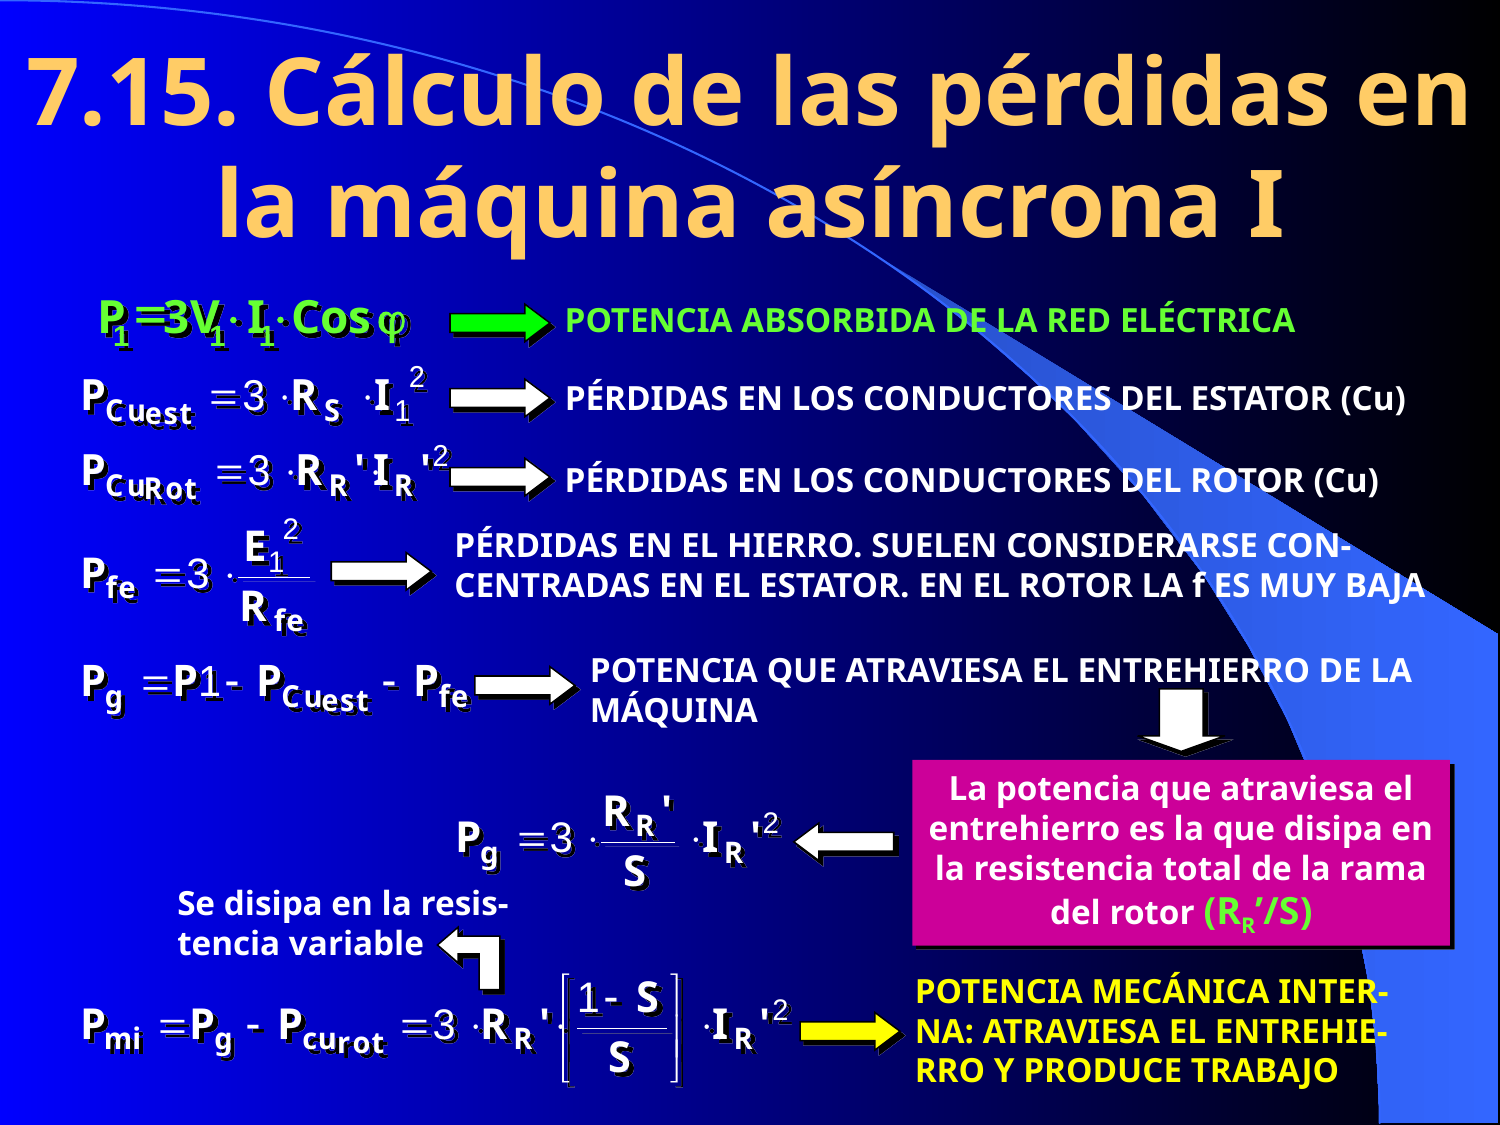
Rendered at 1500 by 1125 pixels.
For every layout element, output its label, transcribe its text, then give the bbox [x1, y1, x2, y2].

text_box [1160, 744, 1202, 752]
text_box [74, 641, 1463, 738]
text_box 7.15. Cálculo de las pérdidas en la máquina asíncrona I [0, 50, 1500, 238]
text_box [162, 874, 726, 990]
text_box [74, 353, 1500, 434]
text_box La potencia que atraviesa el entrehierro es la que disipa en la resistencia total de la rama del rotor (RR’/S) [912, 759, 1450, 946]
picture [449, 781, 781, 894]
picture [74, 962, 792, 1092]
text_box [799, 962, 1463, 1099]
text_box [96, 282, 1363, 352]
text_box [74, 503, 1488, 653]
text_box [793, 823, 894, 861]
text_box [74, 428, 1451, 509]
